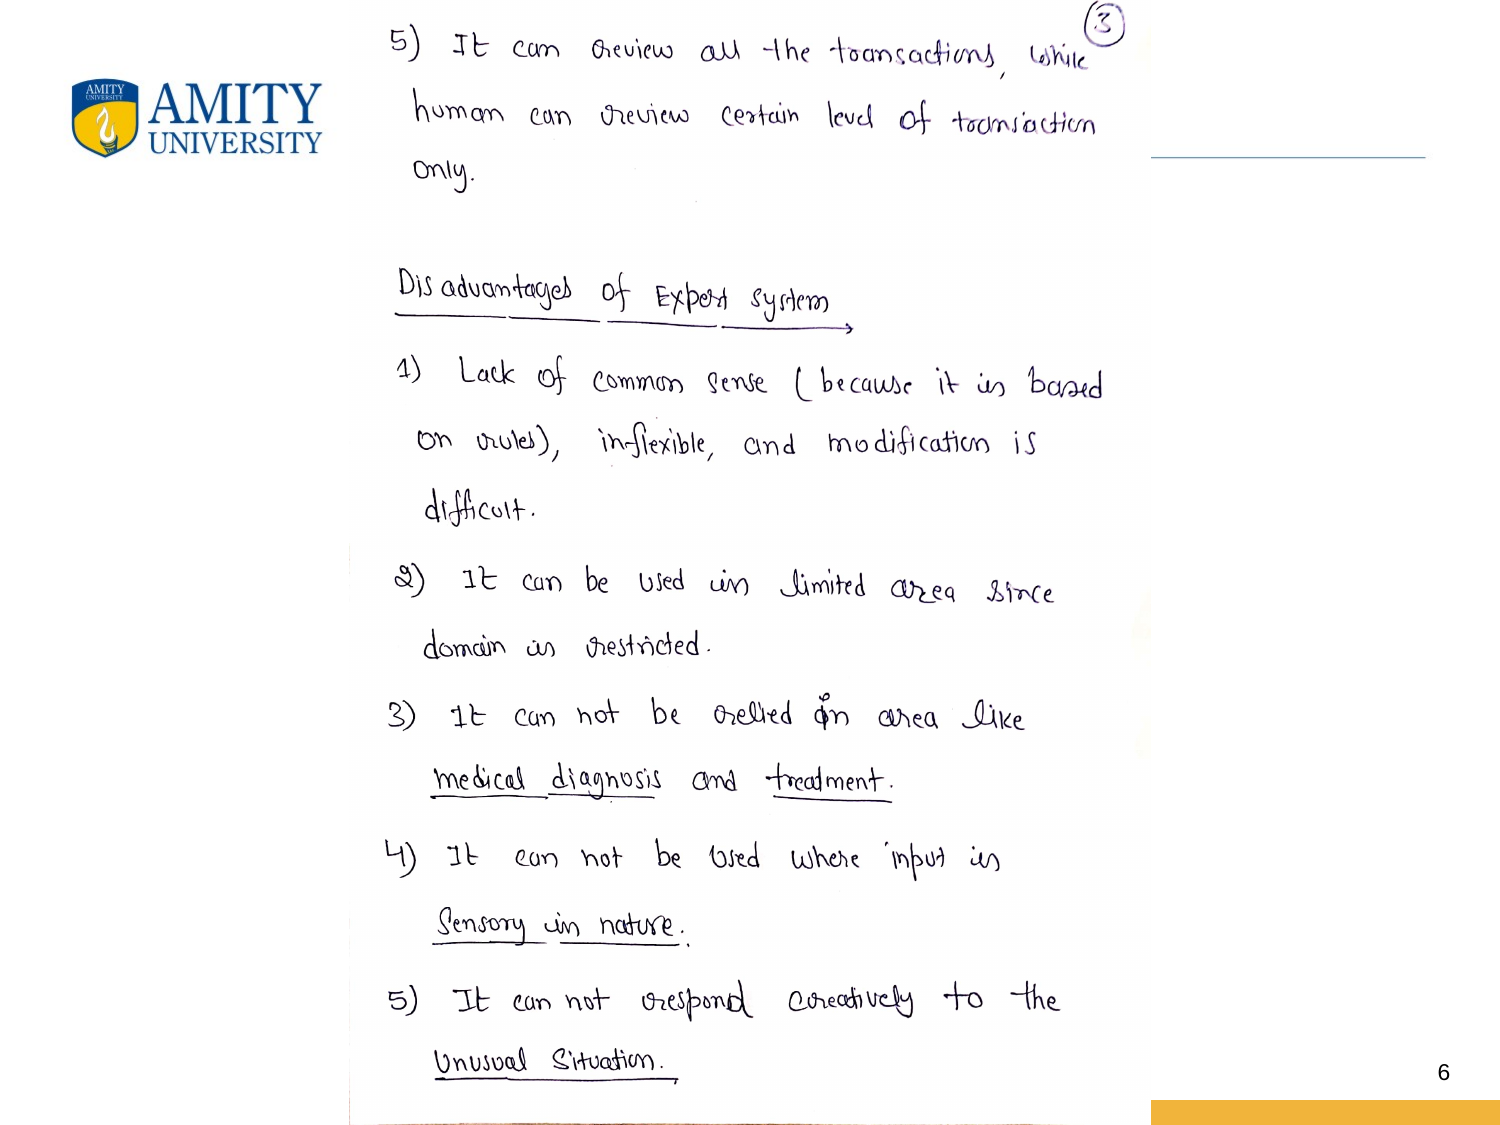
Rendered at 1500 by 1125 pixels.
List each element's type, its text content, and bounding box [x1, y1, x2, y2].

slide_number 6 [1155, 1049, 1466, 1125]
picture [0, 0, 1500, 1125]
